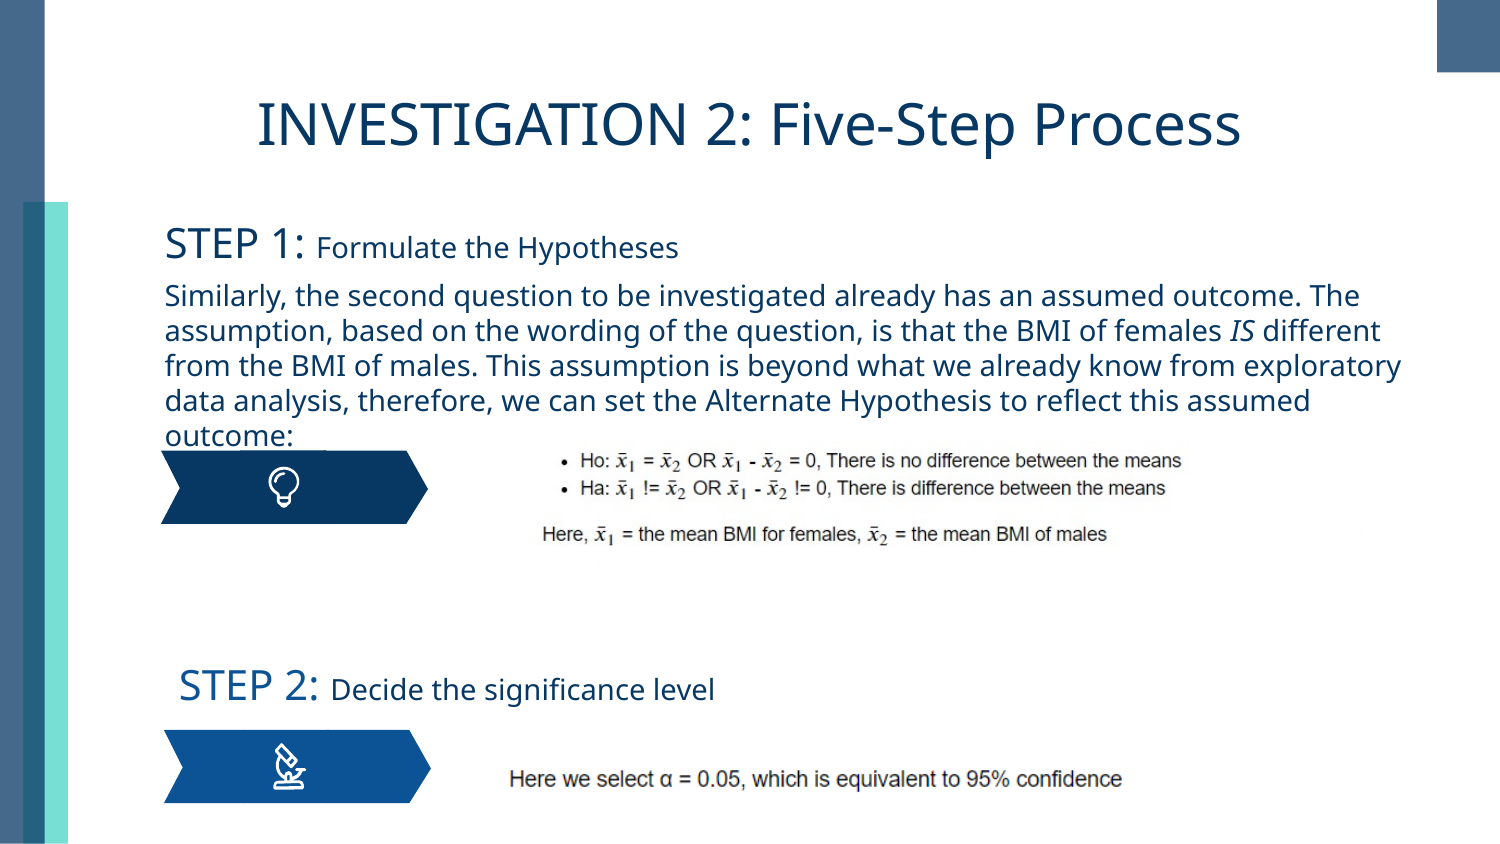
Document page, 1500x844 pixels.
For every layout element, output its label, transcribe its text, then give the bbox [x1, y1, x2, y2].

picture [528, 441, 1384, 575]
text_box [160, 450, 429, 524]
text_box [163, 729, 432, 804]
text_box STEP 1: Formulate the Hypotheses [149, 203, 936, 250]
picture [463, 750, 1157, 815]
text_box Similarly, the second question to be investigated already has an assumed outcome. The assumption, based on the wording of the question, is that the BMI of females IS different from the BMI of males. This assumption is beyond what we already know from exploratory data analysis, therefore, we can set the Alternate Hypothesis to reflect this assumed outcome: [149, 278, 1439, 422]
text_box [268, 466, 301, 509]
text_box STEP 2: Decide the significance level [163, 646, 765, 693]
title INVESTIGATION 2: Five-Step Process [118, 88, 1382, 156]
